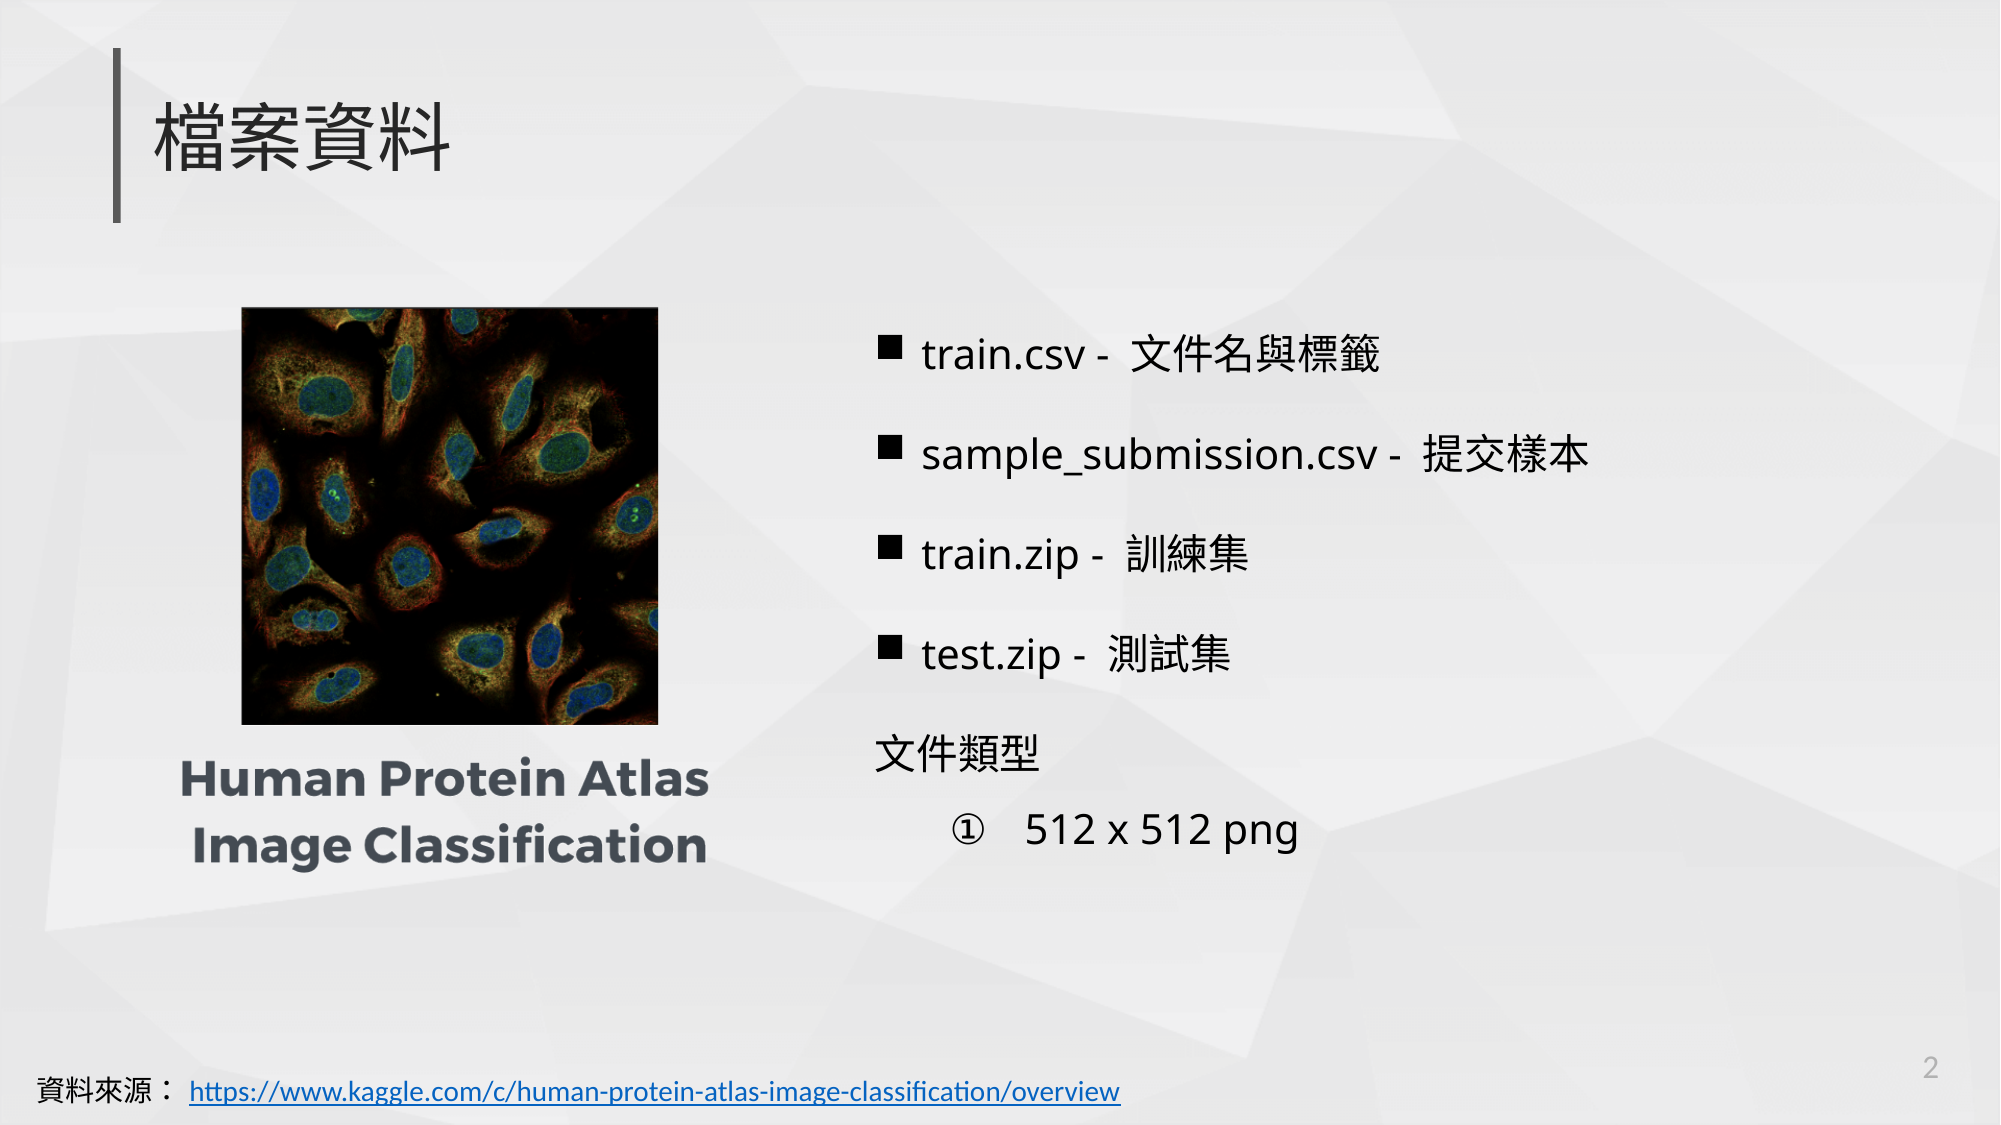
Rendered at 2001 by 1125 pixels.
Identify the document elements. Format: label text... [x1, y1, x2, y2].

text_box train.csv - 文件名與標籤 sample_submission.csv - 提交樣本 train.zip - 訓練集 test.zip - 測試集 文件類型 512 x 512 png [859, 270, 1916, 861]
text_box 資料來源：https://www.kaggle.com/c/human-protein-atlas-image-classification/overview [21, 1065, 1136, 1115]
slide_number 1 [1504, 1035, 1955, 1096]
picture [0, 0, 2000, 1125]
title 檔案資料 [137, 39, 1863, 243]
